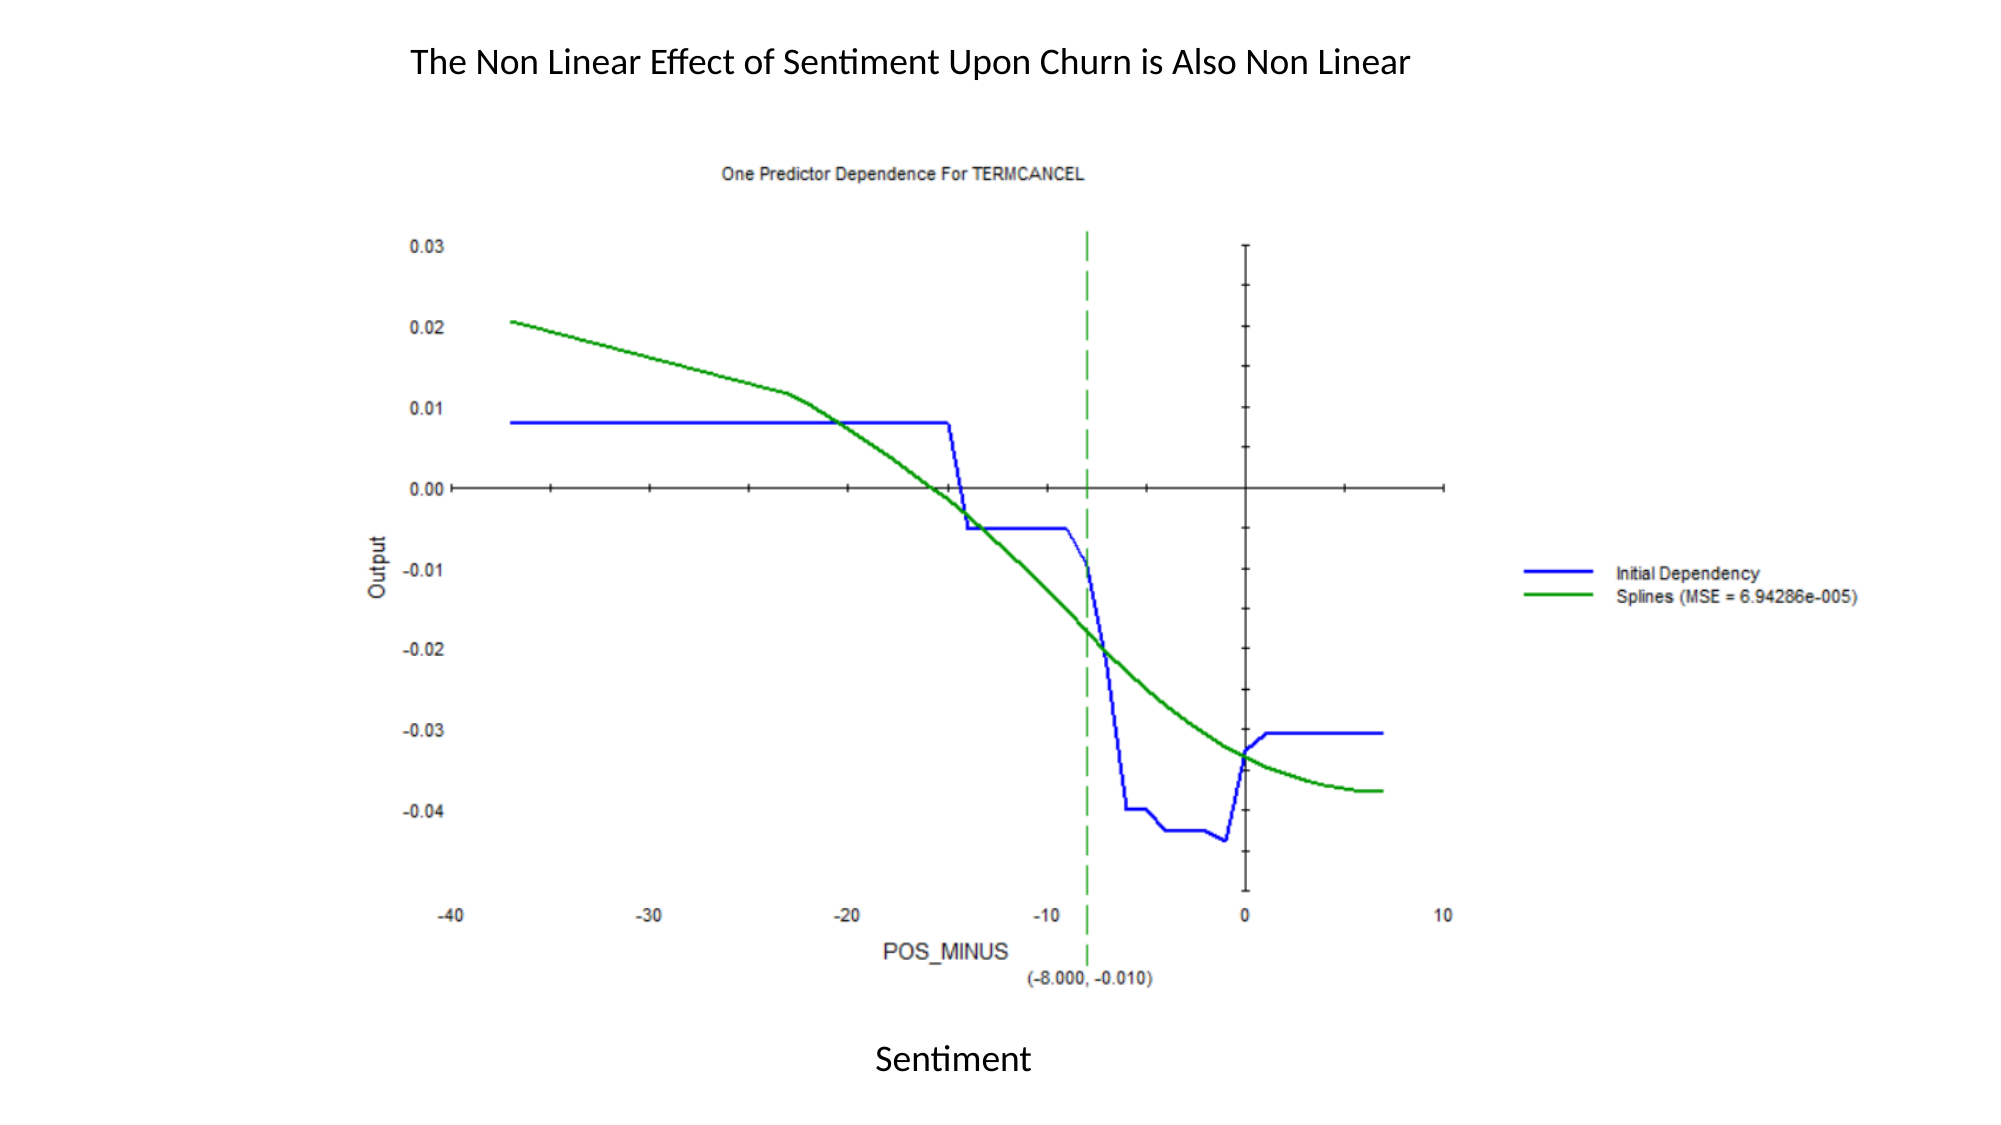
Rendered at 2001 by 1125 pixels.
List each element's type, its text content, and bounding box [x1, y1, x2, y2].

text_box The Non Linear Effect of Sentiment Upon Churn is Also Non Linear [313, 29, 1510, 90]
picture [292, 146, 1877, 1014]
text_box Sentiment [578, 1026, 1329, 1087]
